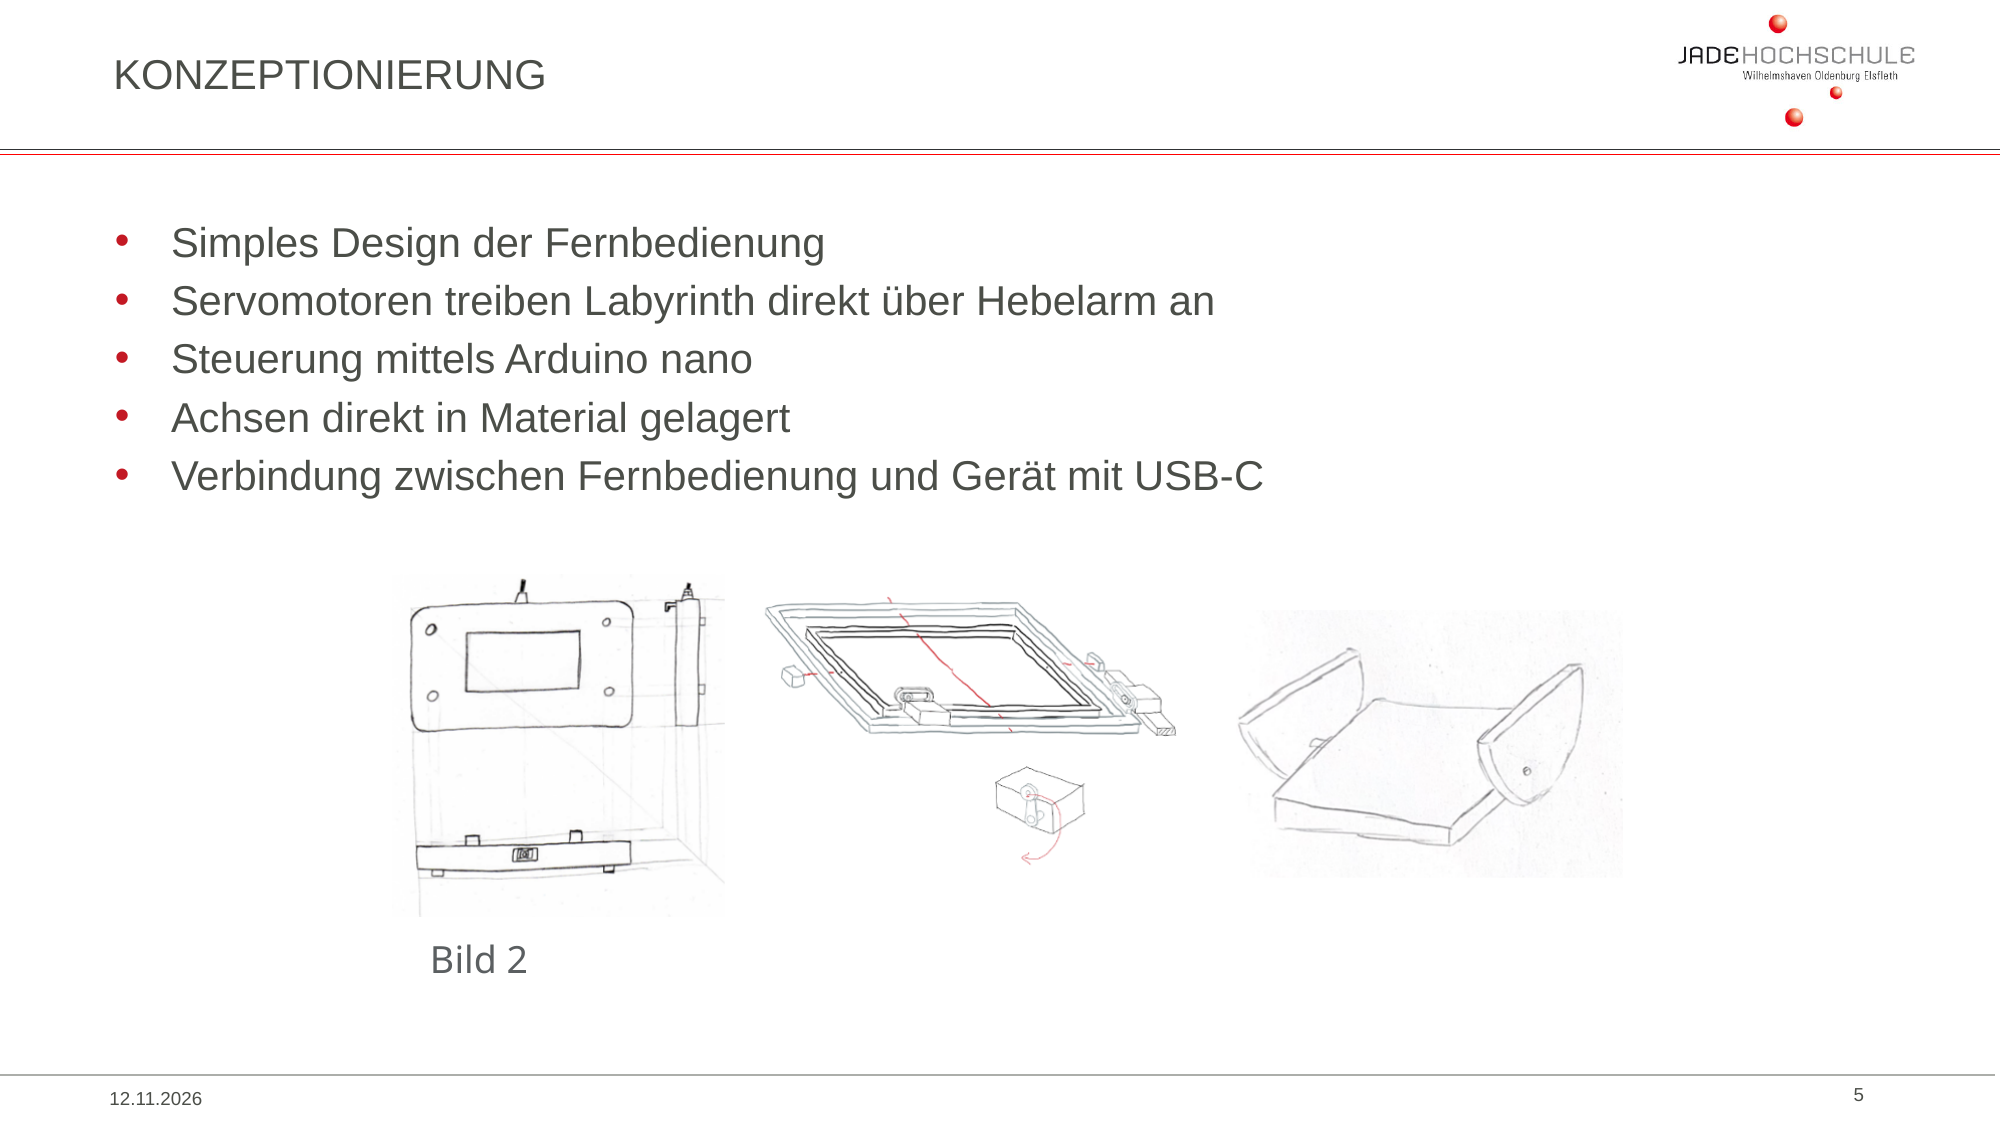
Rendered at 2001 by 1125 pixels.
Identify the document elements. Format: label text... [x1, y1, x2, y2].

title Konzeptionierung [98, 0, 1330, 151]
picture [356, 574, 1633, 918]
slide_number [94, 1068, 561, 1125]
text_box Bild 2 [415, 928, 544, 989]
list Simples Design der Fernbedienung Servomotoren treiben Labyrinth direkt über Hebelarm an Steuerung mittels Arduino nano Achsen direkt in Material gelagert Verbindung zwischen Fernbedienung und Gerät mit USB-C [99, 208, 1900, 1005]
picture [1663, 4, 1945, 138]
